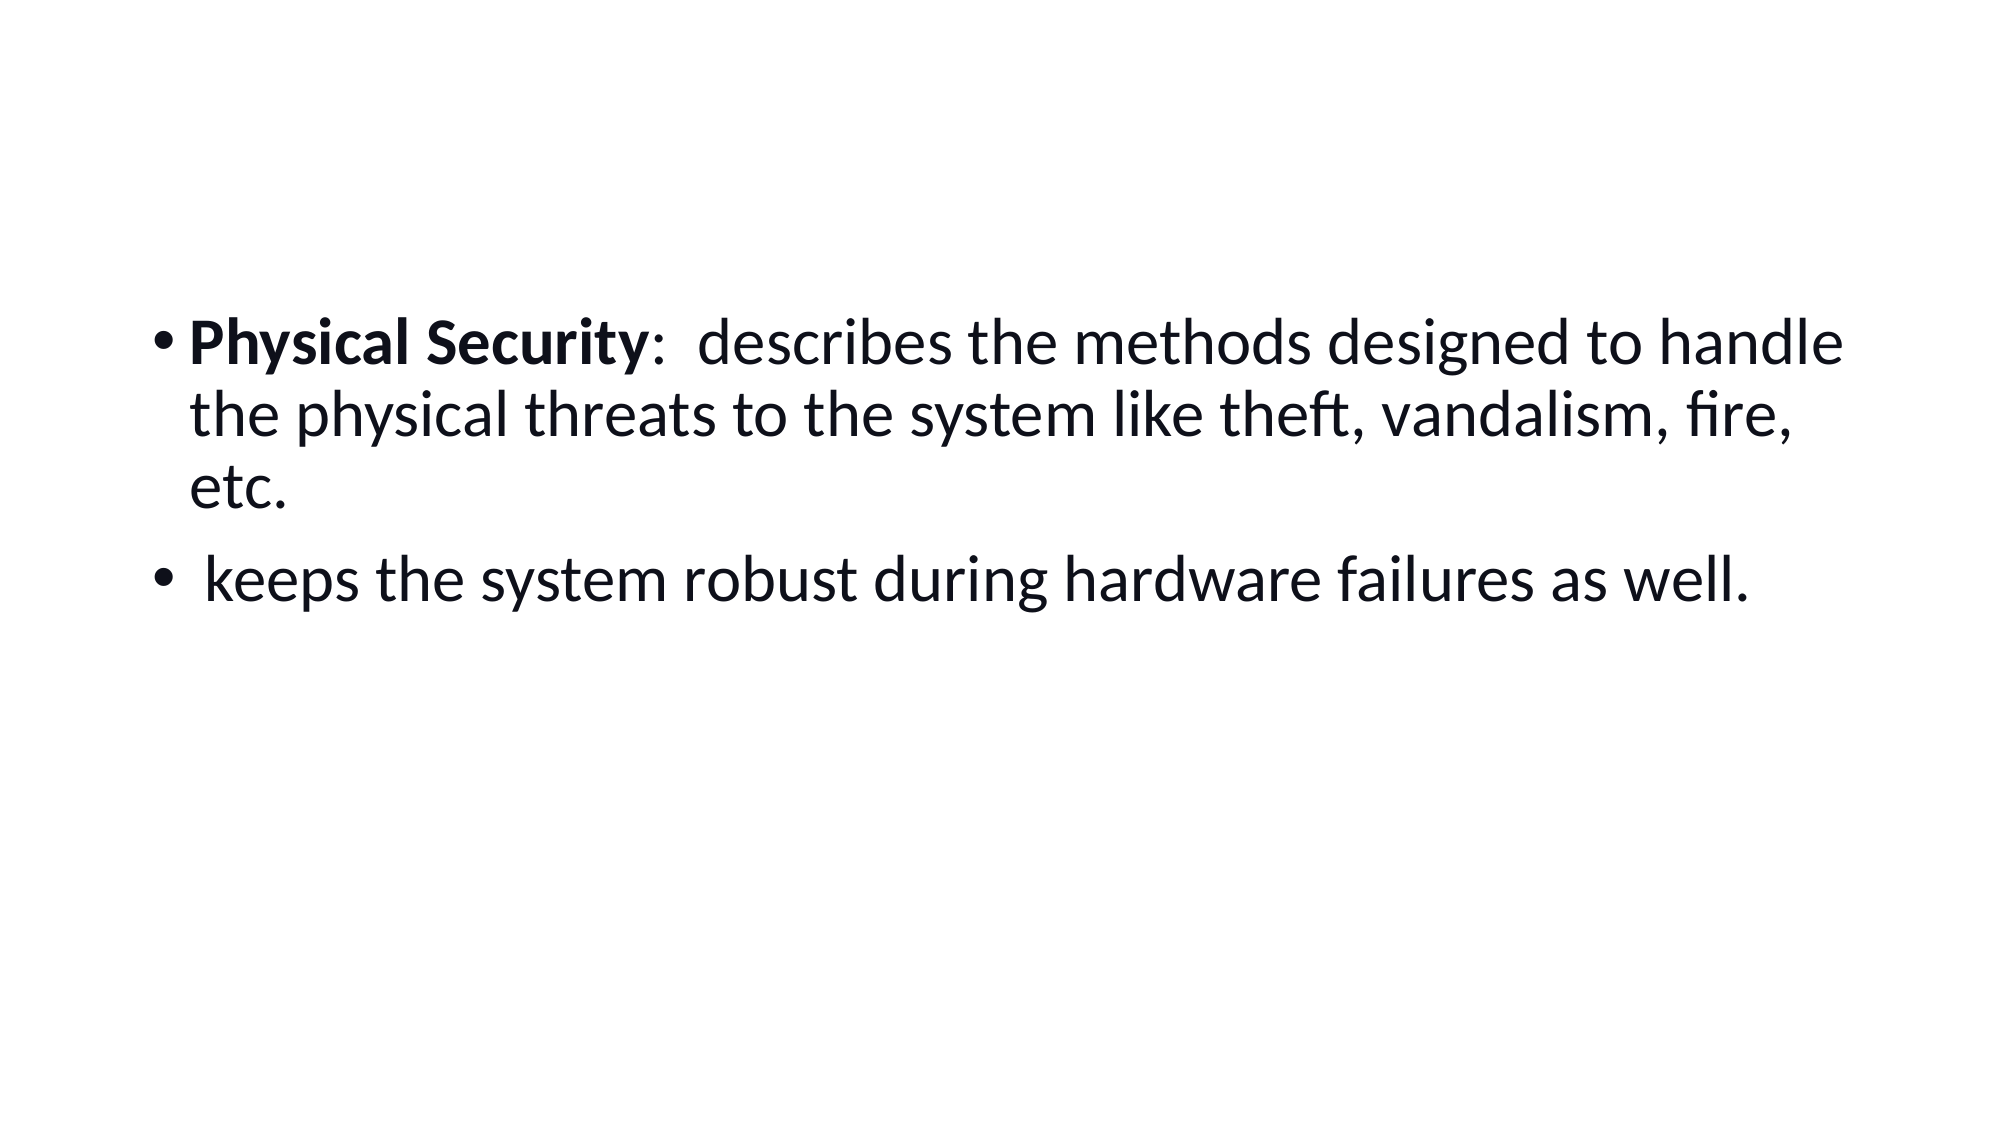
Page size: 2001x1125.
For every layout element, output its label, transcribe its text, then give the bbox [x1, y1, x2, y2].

list Physical Security: describes the methods designed to handle the physical threats to the system like theft, vandalism, fire, etc. keeps the system robust during hardware failures as well. [137, 299, 1863, 1014]
